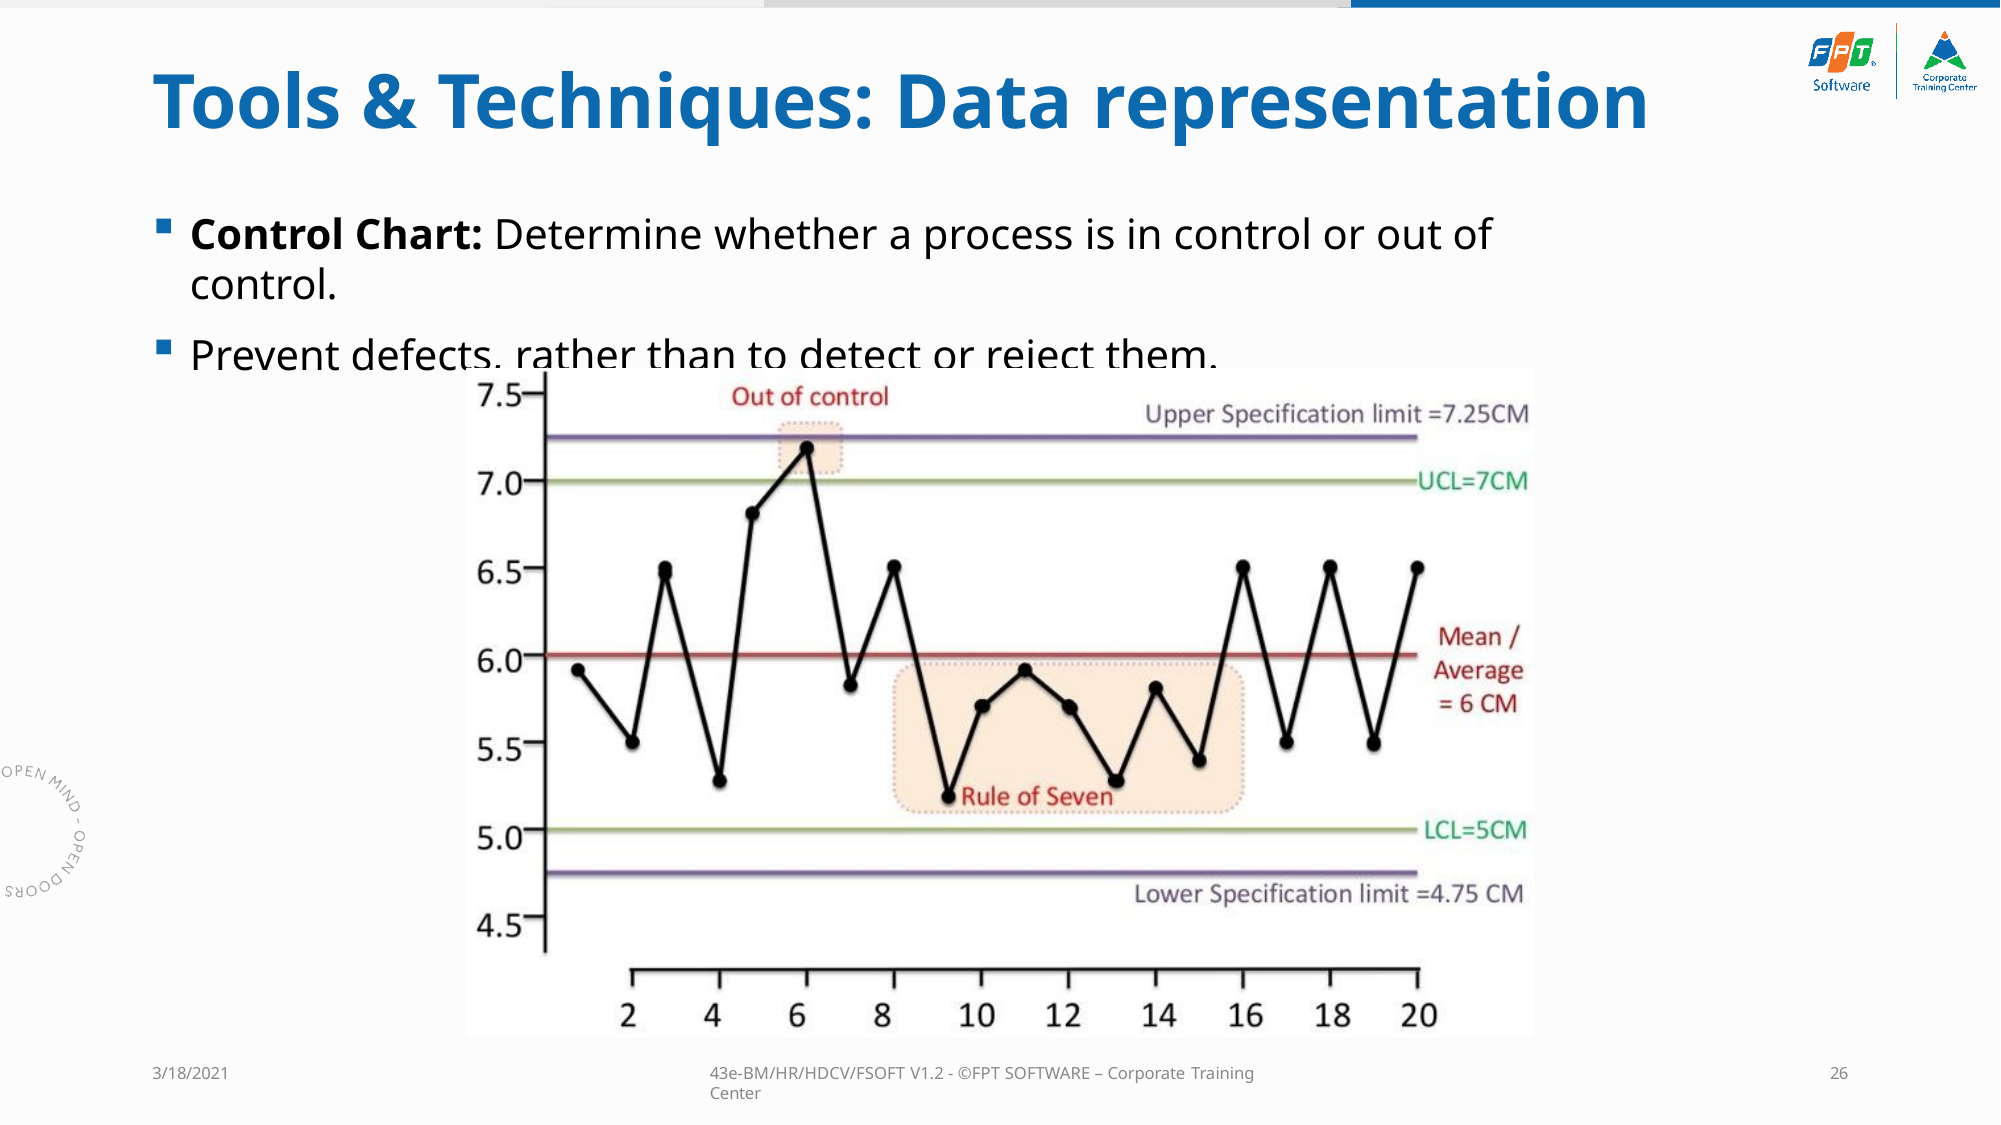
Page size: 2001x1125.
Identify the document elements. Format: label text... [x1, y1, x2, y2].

picture [0, 740, 110, 917]
footer 3/18/2021 [150, 1059, 231, 1125]
slide_number 43e-BM/HR/HDCV/FSOFT V1.2 - ©FPT SOFTWARE – Corporate Training Center [707, 1059, 1294, 1125]
text_box Control Chart: Determine whether a process is in control or out of control. Prevent defects, rather than to detect or reject them. [150, 242, 1568, 379]
picture [1808, 23, 1977, 99]
title Tools & Techniques: Data representation [150, 51, 1831, 242]
picture [465, 368, 1535, 1038]
slide_number 26 [1823, 1059, 1857, 1125]
